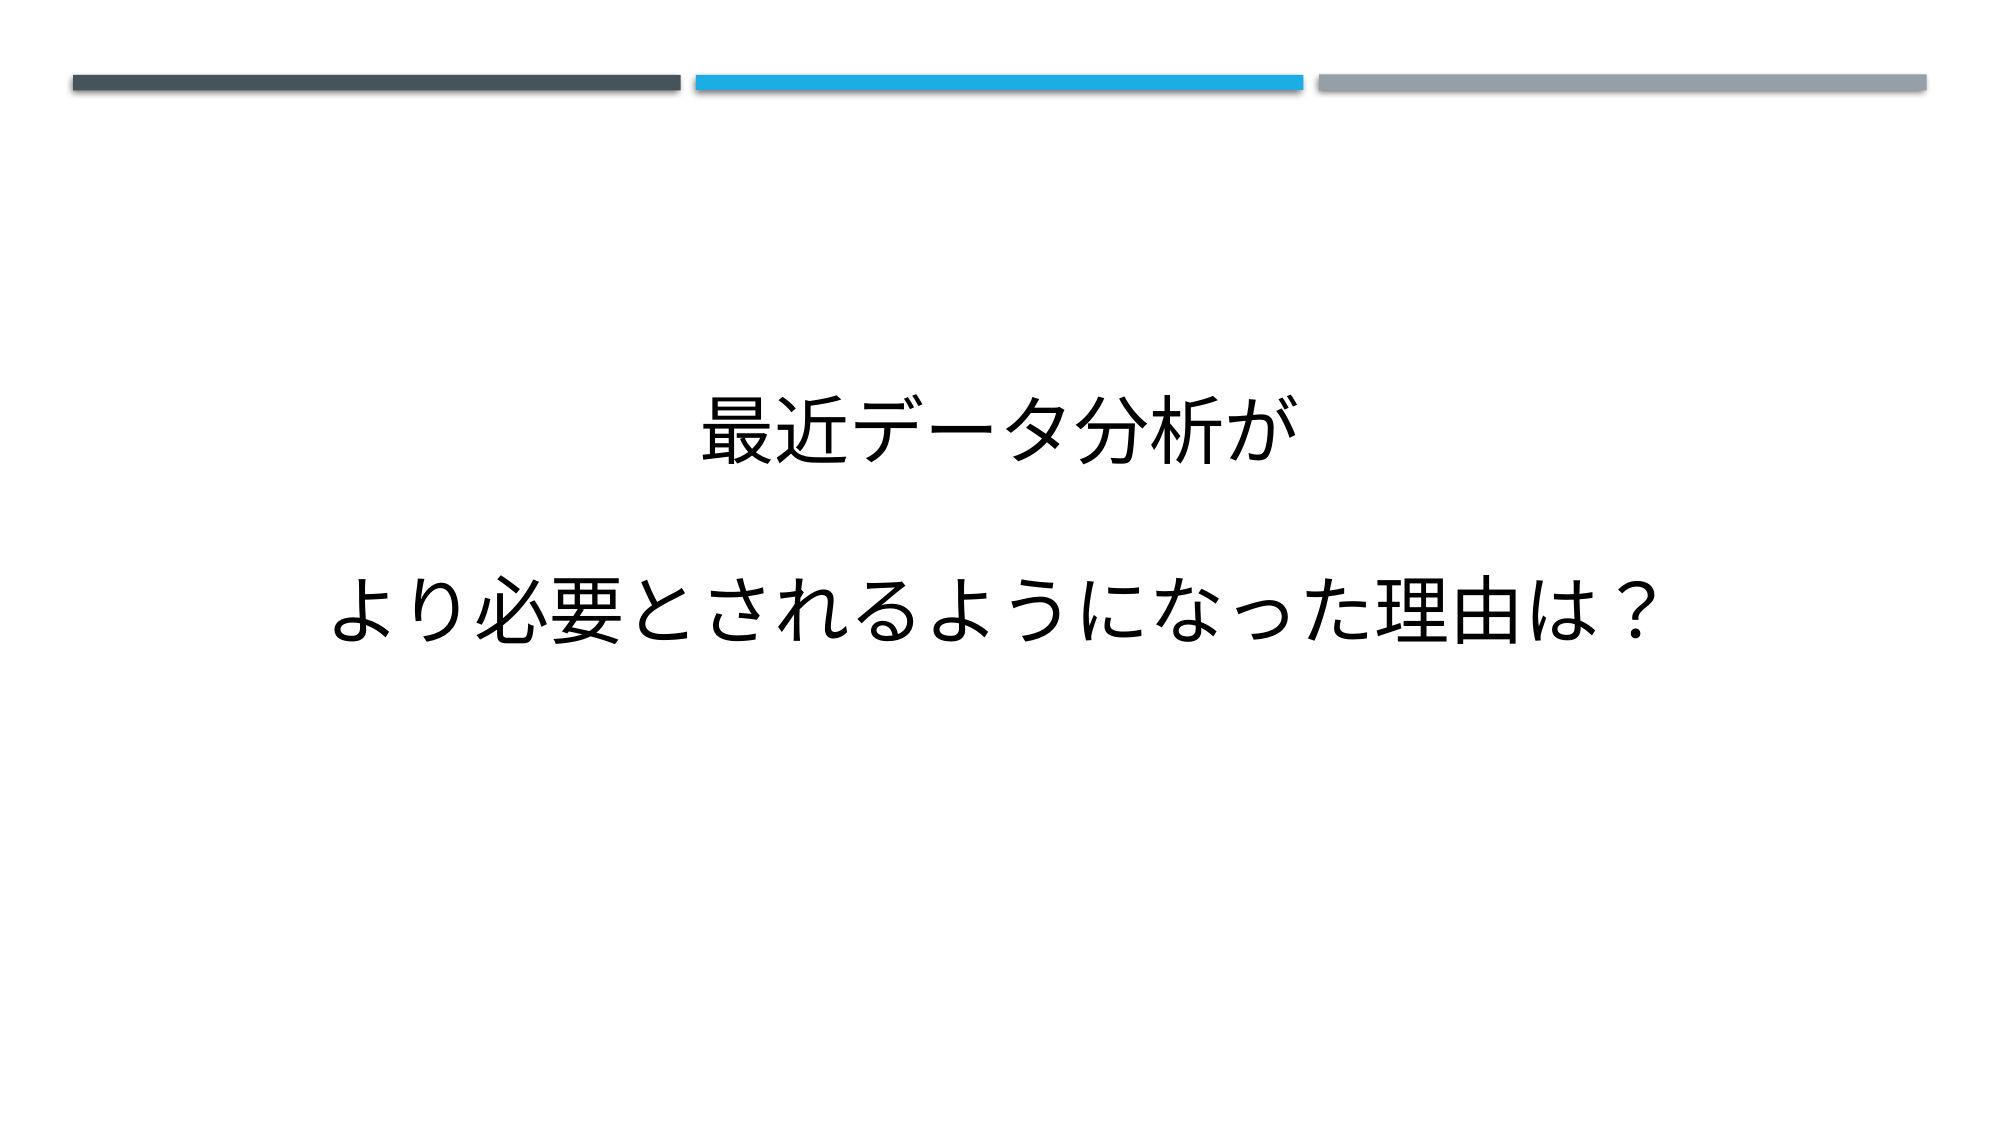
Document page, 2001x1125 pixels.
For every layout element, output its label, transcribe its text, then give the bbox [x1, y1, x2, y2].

text_box 最近データ分析が より必要とされるようになった理由は？ [290, 375, 1710, 661]
